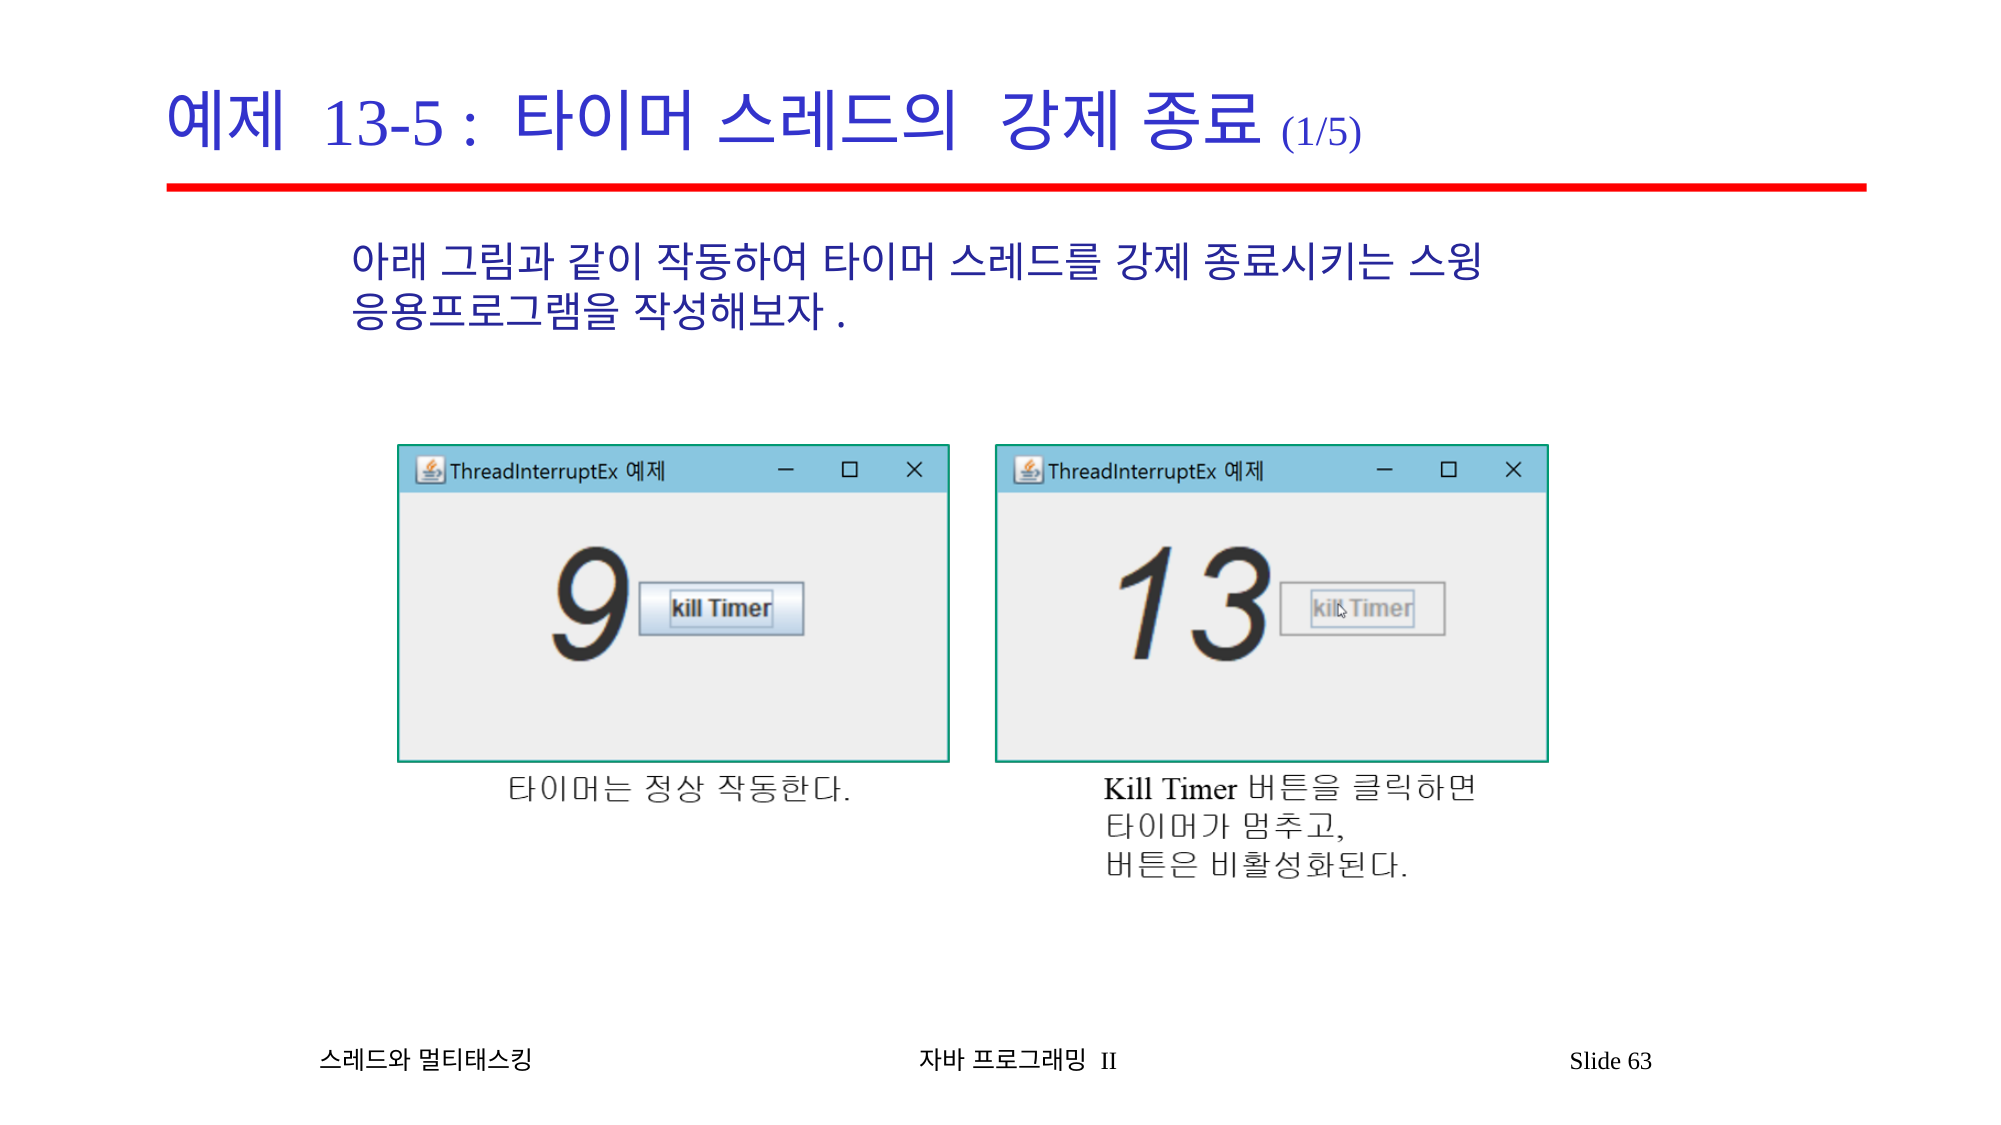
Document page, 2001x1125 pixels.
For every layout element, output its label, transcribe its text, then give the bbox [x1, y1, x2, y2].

picture [397, 444, 1549, 904]
text_box 아래 그림과 같이 작동하여 타이머 스레드를 강제 종료시키는 스윙 응용프로그램을 작성해보자. [337, 227, 1686, 343]
title 예제 13-5 : 타이머 스레드의 강제 종료(1/5) [150, 50, 1850, 188]
